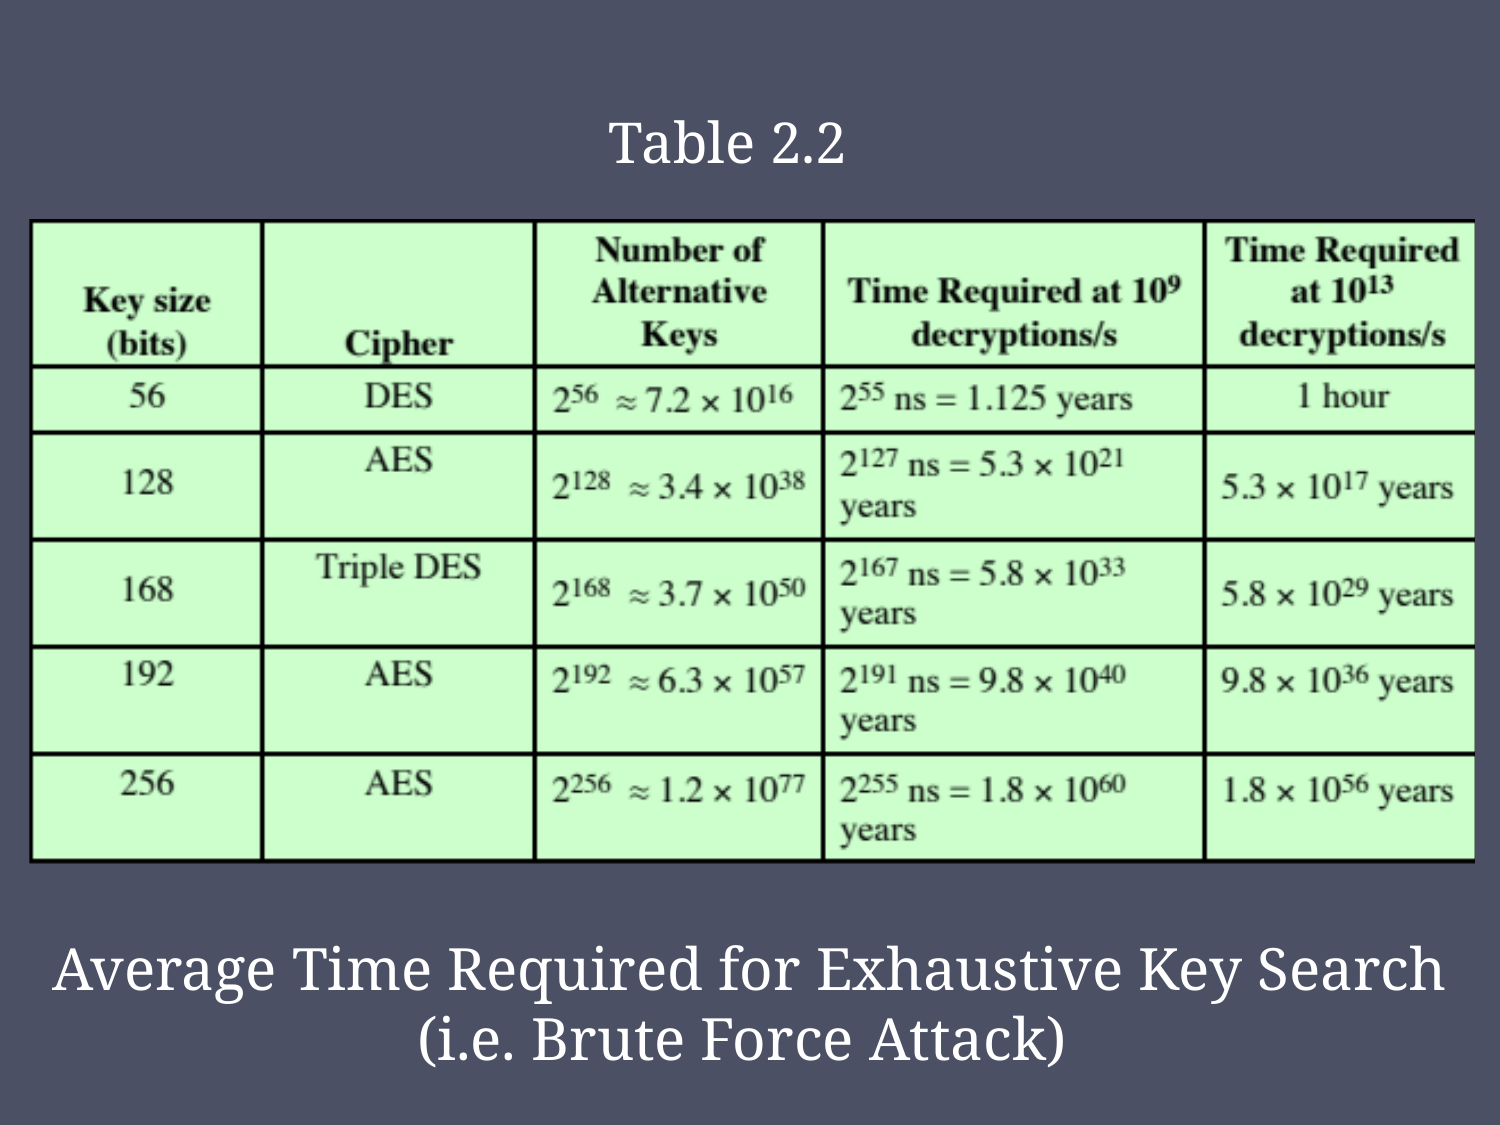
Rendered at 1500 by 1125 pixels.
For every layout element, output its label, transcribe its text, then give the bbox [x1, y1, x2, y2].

title Table 2.2 [53, 42, 1404, 183]
text_box Average Time Required for Exhaustive Key Search (i.e. Brute Force Attack) [0, 924, 1500, 1080]
picture [29, 219, 1476, 903]
